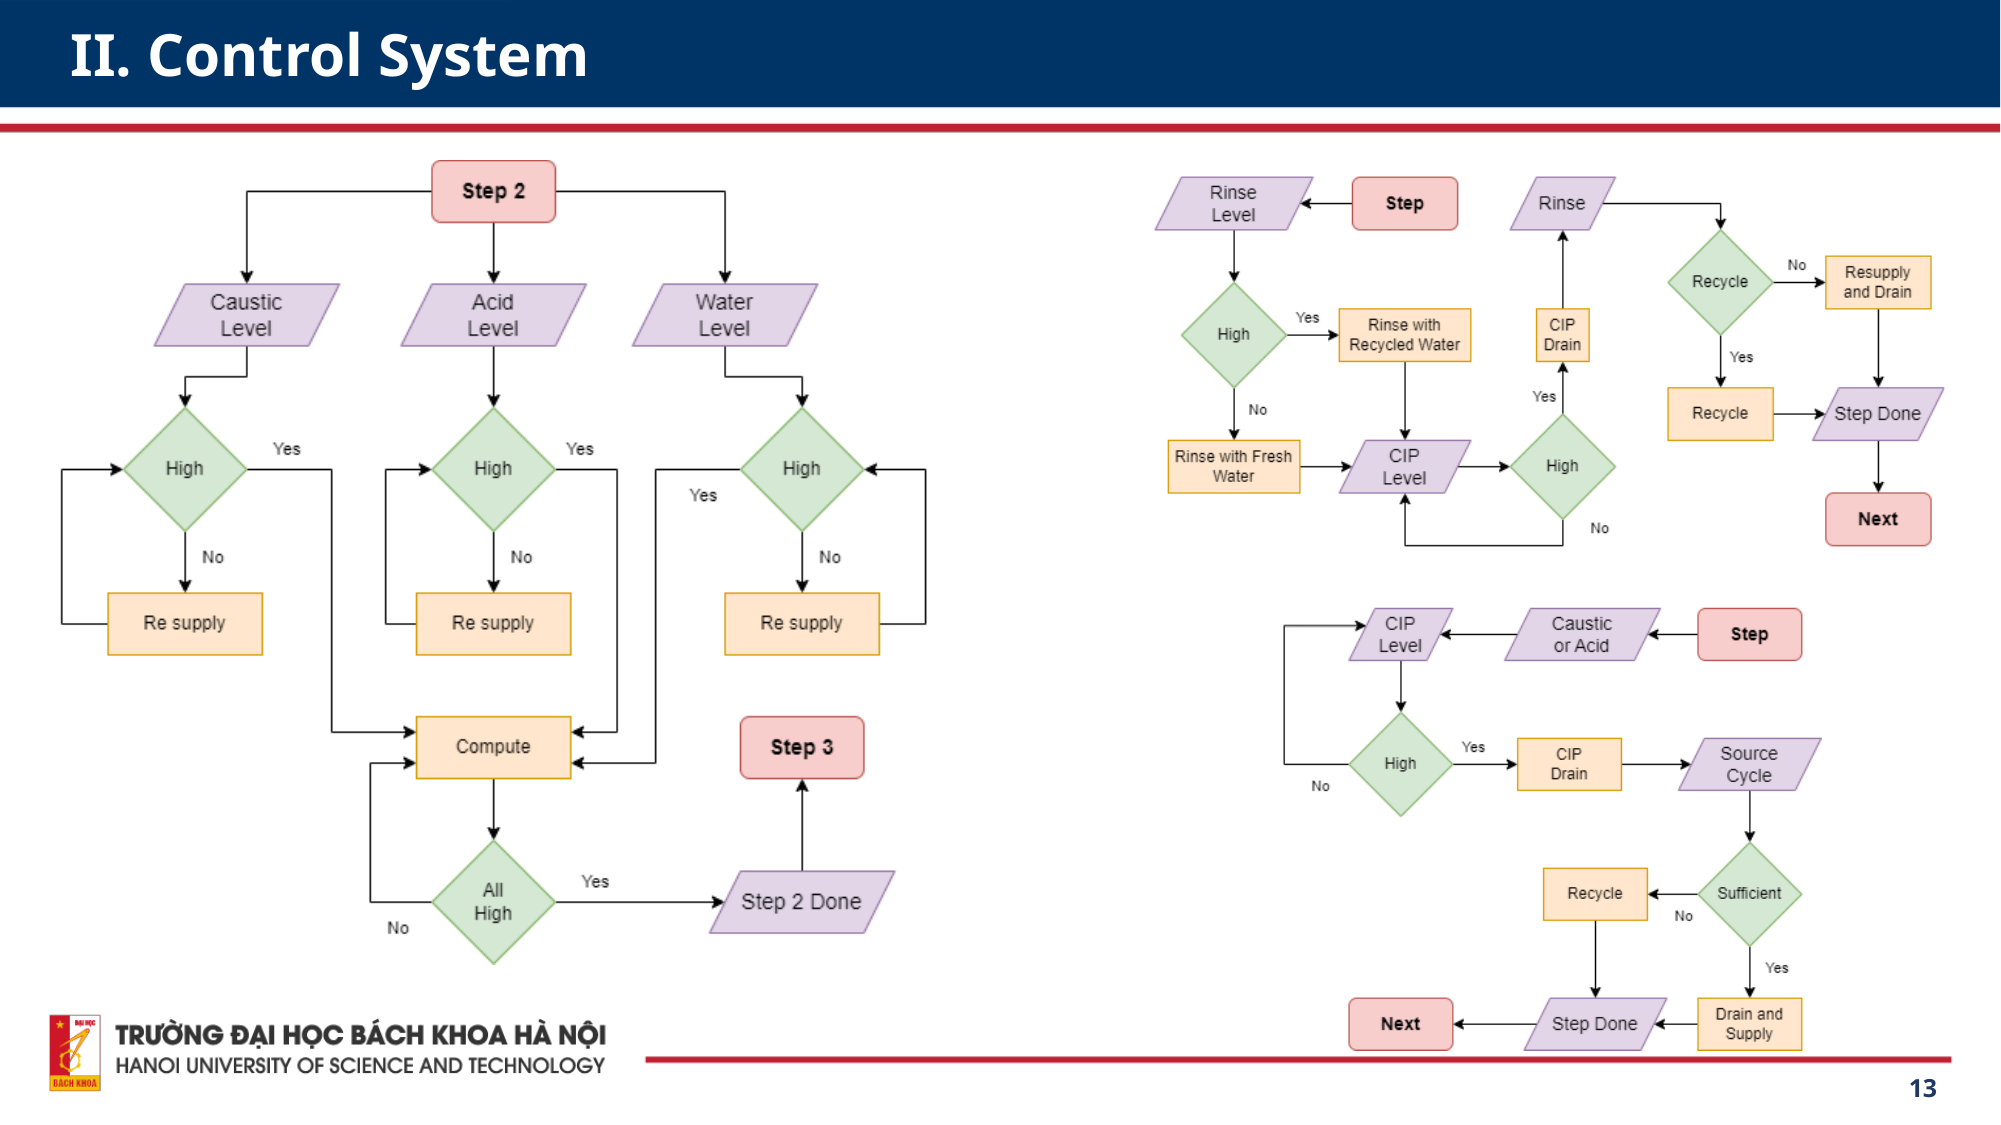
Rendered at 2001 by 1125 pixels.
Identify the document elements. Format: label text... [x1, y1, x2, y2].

title II. Control System [55, 18, 1945, 90]
slide_number 13 [1502, 1065, 1953, 1125]
picture [0, 0, 2001, 1125]
